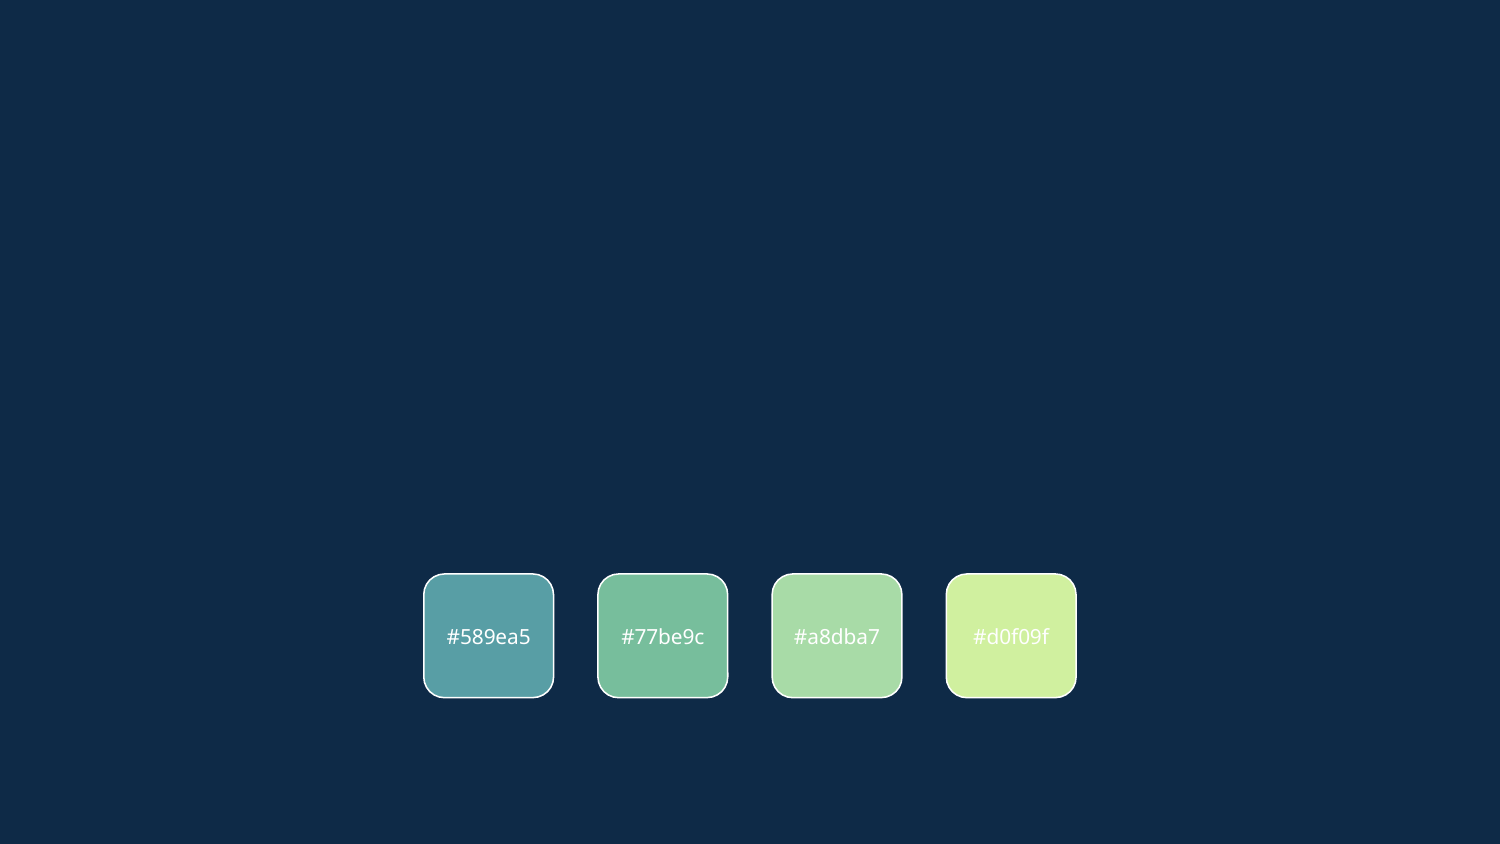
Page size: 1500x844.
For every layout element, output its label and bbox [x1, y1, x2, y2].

text_box [423, 573, 1077, 698]
